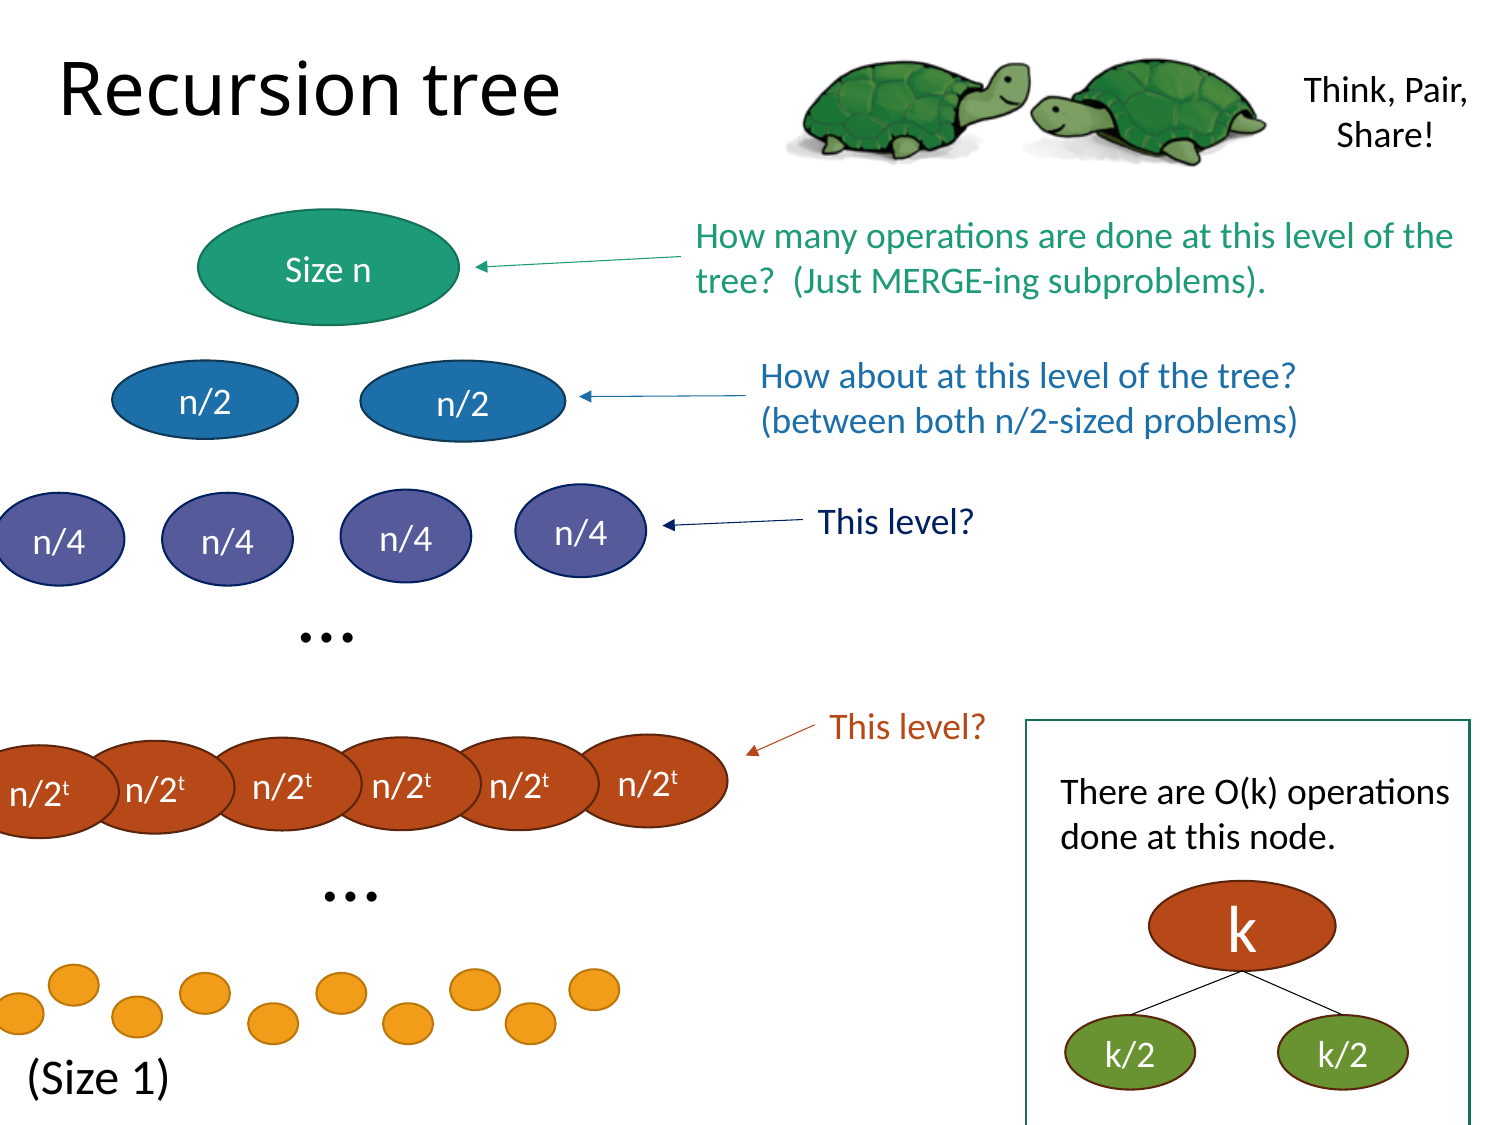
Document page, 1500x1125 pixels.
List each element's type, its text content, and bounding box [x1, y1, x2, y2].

text_box n/2t [0, 744, 120, 840]
text_box There are O(k) operations done at this node. [1045, 760, 1470, 865]
text_box [111, 995, 164, 1037]
text_box n/2t [342, 736, 483, 832]
text_box n/2 [111, 359, 300, 440]
text_box How about at this level of the tree? (between both n/2-sized problems) [745, 343, 1500, 448]
text_box How many operations are done at this level of the tree? (Just MERGE-ing subproblems). [680, 204, 1500, 309]
text_box [568, 968, 621, 1012]
text_box n/2t [94, 739, 236, 835]
text_box n/4 [0, 491, 126, 587]
text_box [247, 1002, 300, 1046]
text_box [475, 257, 681, 268]
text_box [745, 725, 815, 756]
picture [777, 8, 1274, 197]
text_box [504, 1002, 557, 1046]
text_box Size n [196, 208, 461, 327]
text_box [315, 971, 368, 1015]
title Recursion tree [42, 33, 580, 149]
text_box n/2t [460, 736, 600, 832]
text_box n/4 [161, 491, 294, 587]
text_box [178, 971, 232, 1015]
text_box [381, 1002, 435, 1046]
text_box n/2t [217, 736, 363, 832]
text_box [1065, 880, 1408, 1090]
text_box Think, Pair, Share! [1283, 57, 1489, 163]
text_box n/4 [339, 488, 473, 584]
text_box n/2 [359, 359, 567, 443]
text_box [662, 519, 803, 526]
text_box [0, 992, 45, 1036]
text_box … [307, 817, 393, 925]
text_box [449, 968, 502, 1012]
text_box [47, 963, 100, 1007]
text_box n/2t [582, 733, 729, 829]
text_box This level? [814, 694, 1500, 755]
text_box (Size 1) [11, 1037, 187, 1113]
text_box This level? [802, 489, 1500, 550]
text_box … [283, 551, 369, 667]
text_box [1025, 719, 1471, 1125]
text_box n/4 [514, 483, 648, 579]
